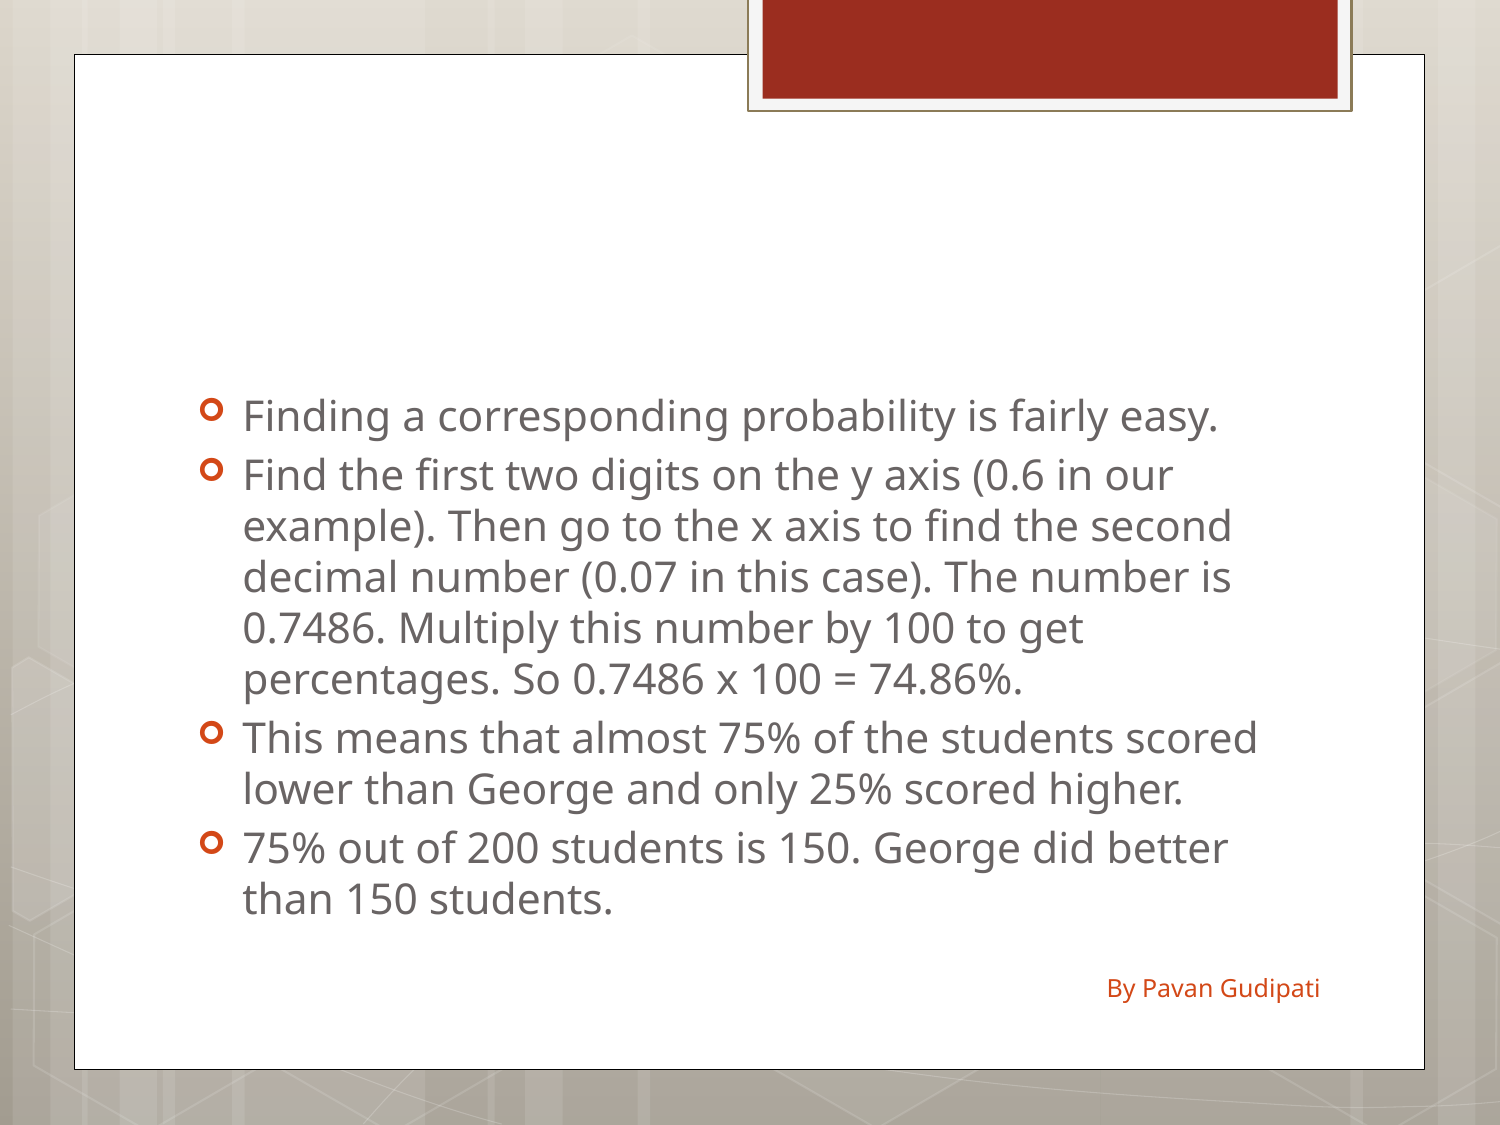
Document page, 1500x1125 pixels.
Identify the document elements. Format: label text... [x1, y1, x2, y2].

footer By Pavan Gudipati [761, 960, 1336, 1020]
list Finding a corresponding probability is fairly easy. Find the first two digits on the y axis (0.6 in our example). Then go to the x axis to find the second decimal number (0.07 in this case). The number is 0.7486. Multiply this number by 100 to get percentages. So 0.7486 x 100 = 74.86%. This means that almost 75% of the students scored lower than George and only 25% scored higher. 75% out of 200 students is 150. George did better than 150 students. [171, 381, 1283, 957]
